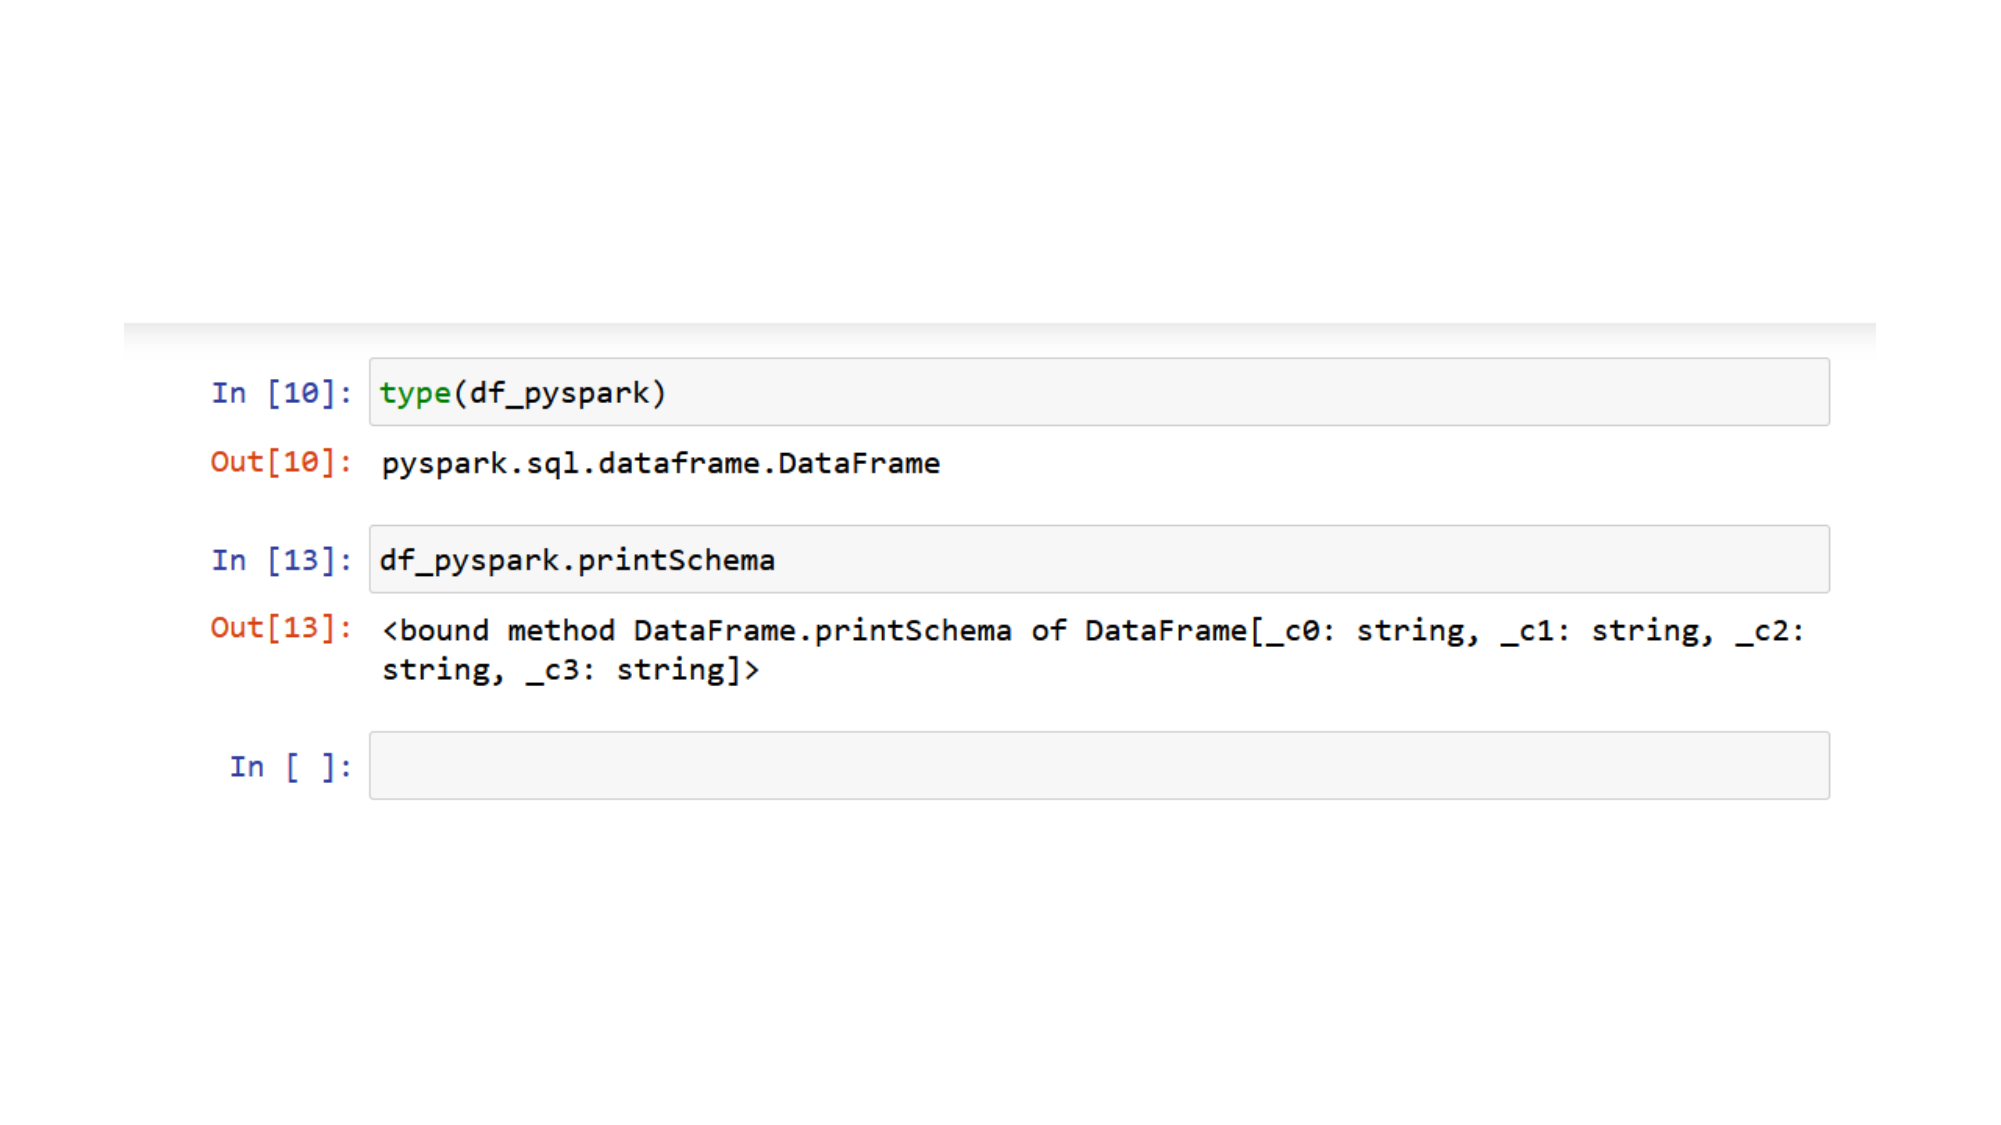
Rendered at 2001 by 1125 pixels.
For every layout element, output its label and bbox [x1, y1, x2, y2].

picture [123, 317, 1876, 808]
